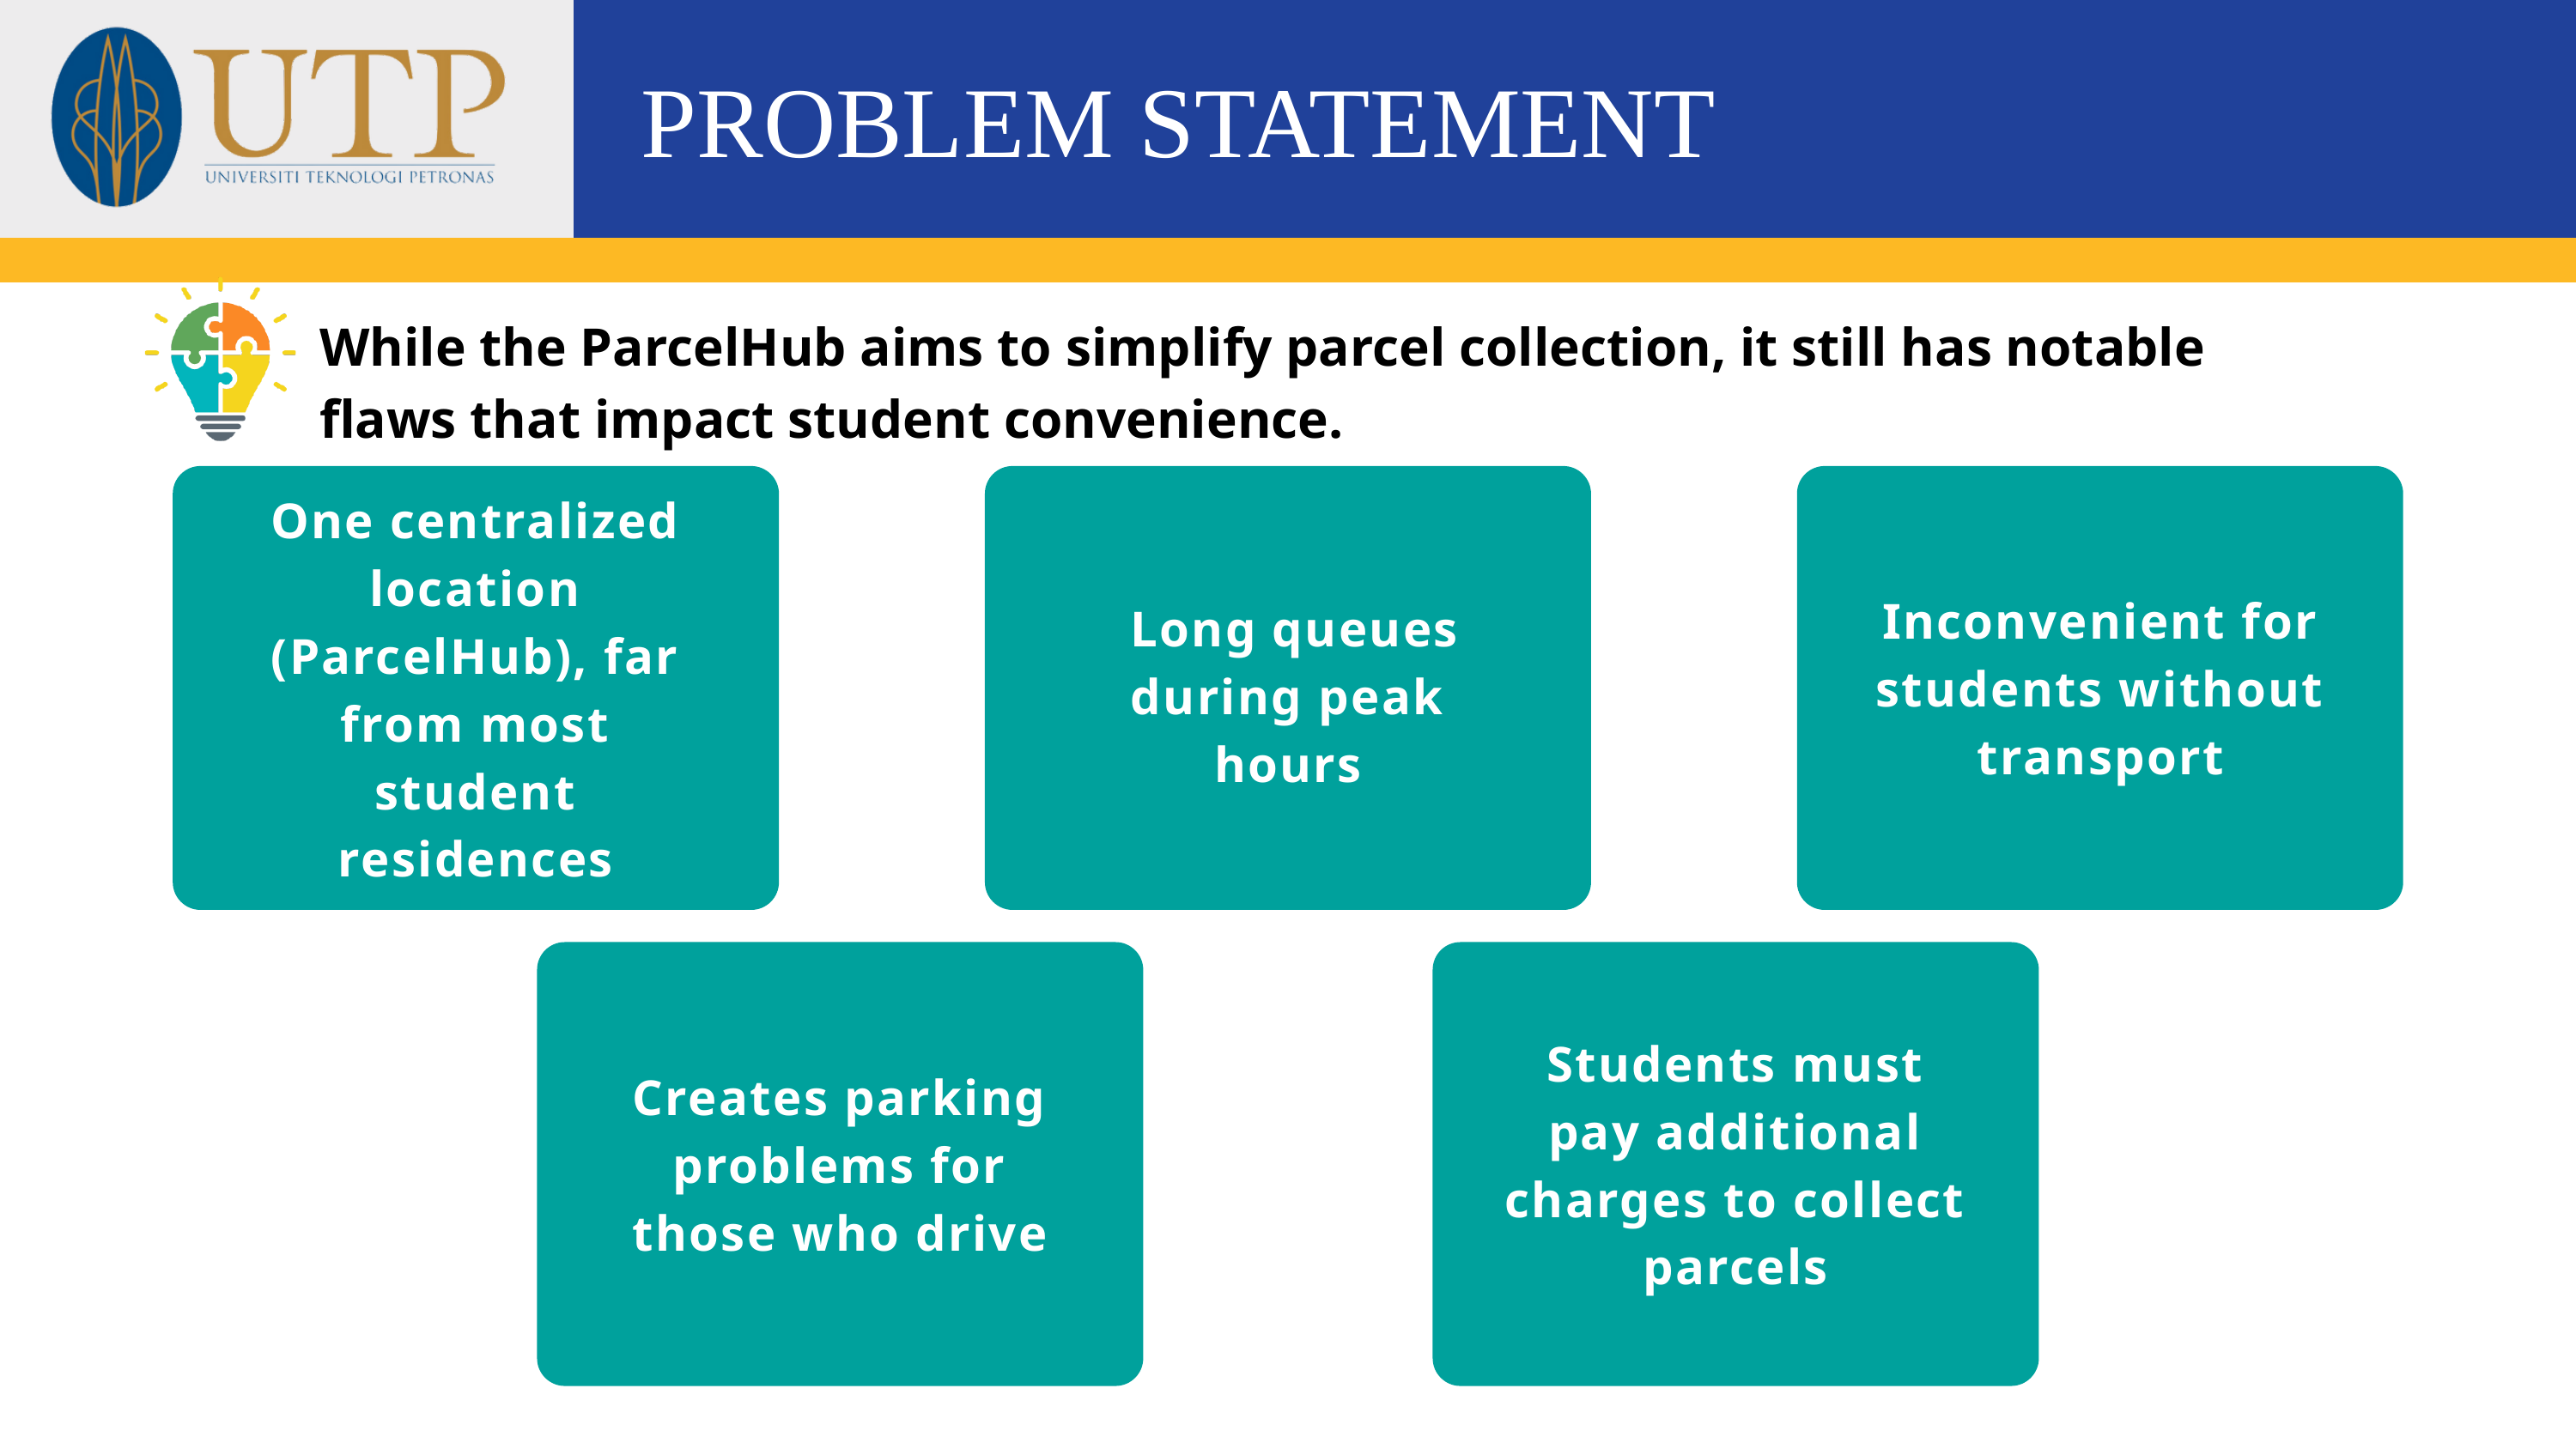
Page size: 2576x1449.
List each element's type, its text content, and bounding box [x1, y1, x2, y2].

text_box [984, 465, 1592, 911]
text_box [1432, 942, 2039, 1386]
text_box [1796, 465, 2403, 911]
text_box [0, 237, 2576, 282]
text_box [172, 465, 780, 911]
text_box [144, 292, 296, 441]
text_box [0, 0, 574, 236]
text_box While the ParcelHub aims to simplify parcel collection, it still has notable flaws that impact student convenience. [319, 303, 2331, 449]
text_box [537, 942, 1144, 1386]
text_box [575, 0, 2576, 236]
